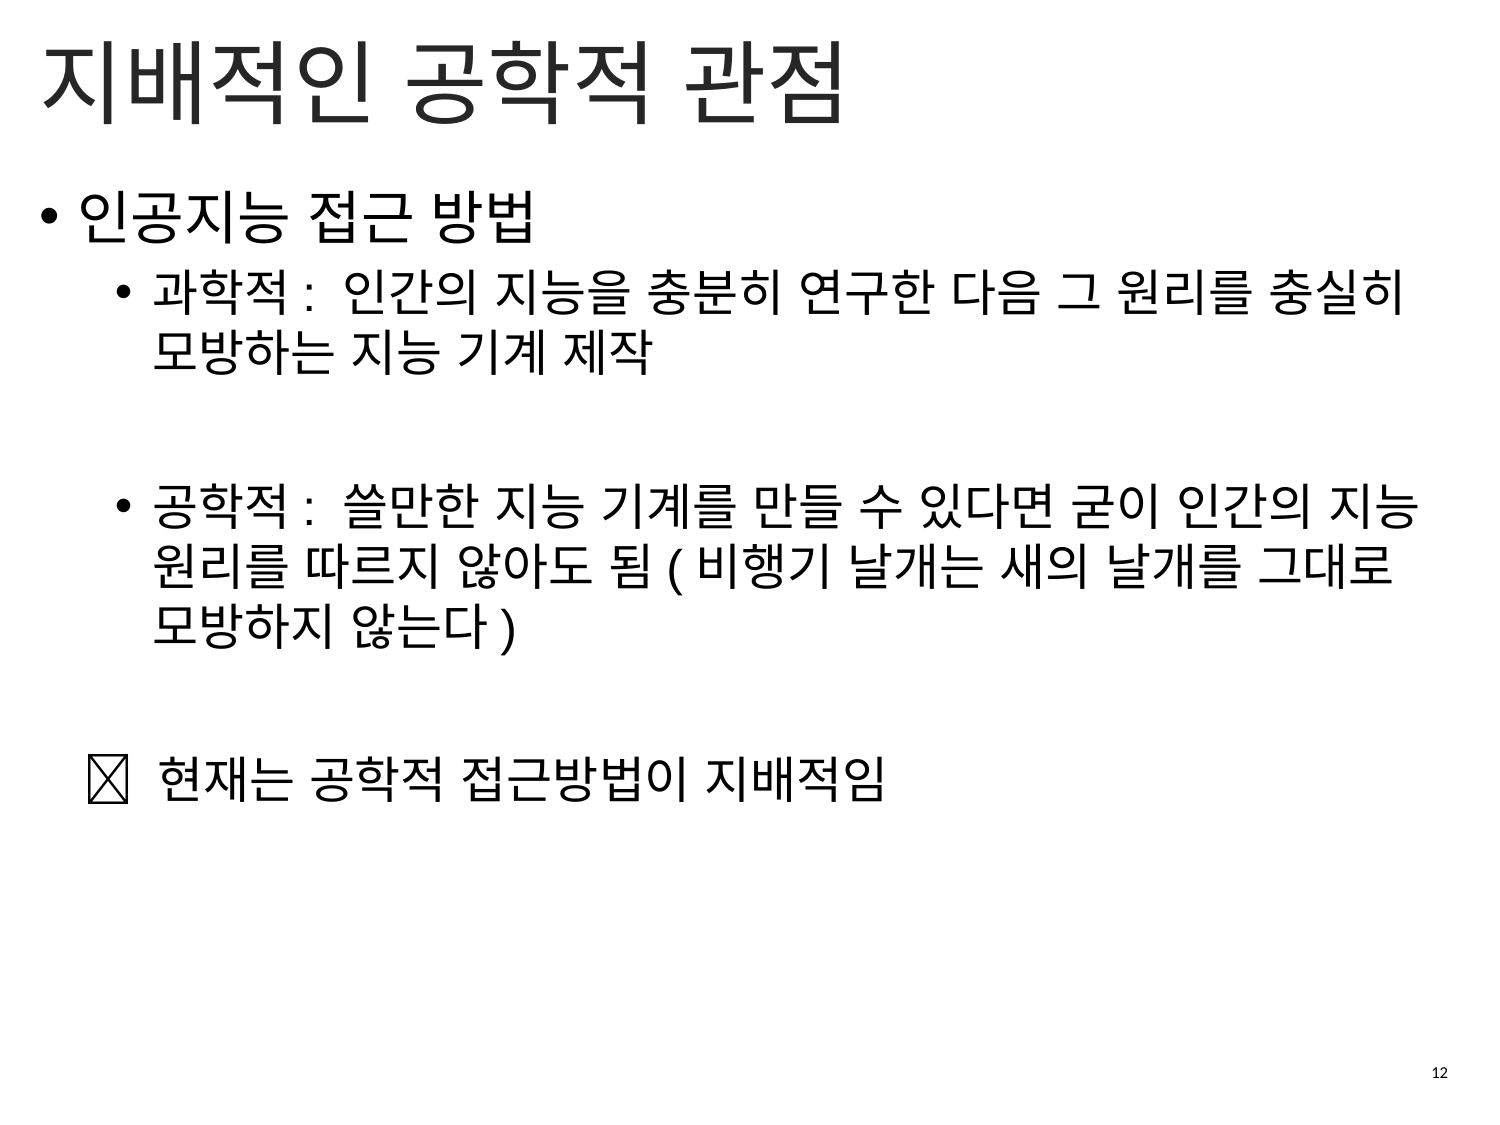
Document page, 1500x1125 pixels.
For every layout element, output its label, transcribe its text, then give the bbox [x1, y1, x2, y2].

title 지배적인 공학적 관점 [24, 17, 1477, 159]
list 인공지능 접근 방법 과학적: 인간의 지능을 충분히 연구한 다음 그 원리를 충실히 모방하는 지능 기계 제작 공학적: 쓸만한 지능 기계를 만들 수 있다면 굳이 인간의 지능 원리를 따르지 않아도 됨(비행기 날개는 새의 날개를 그대로 모방하지 않는다)  현재는 공학적 접근방법이 지배적임 [24, 173, 1477, 1040]
slide_number 12 [1416, 1054, 1477, 1115]
